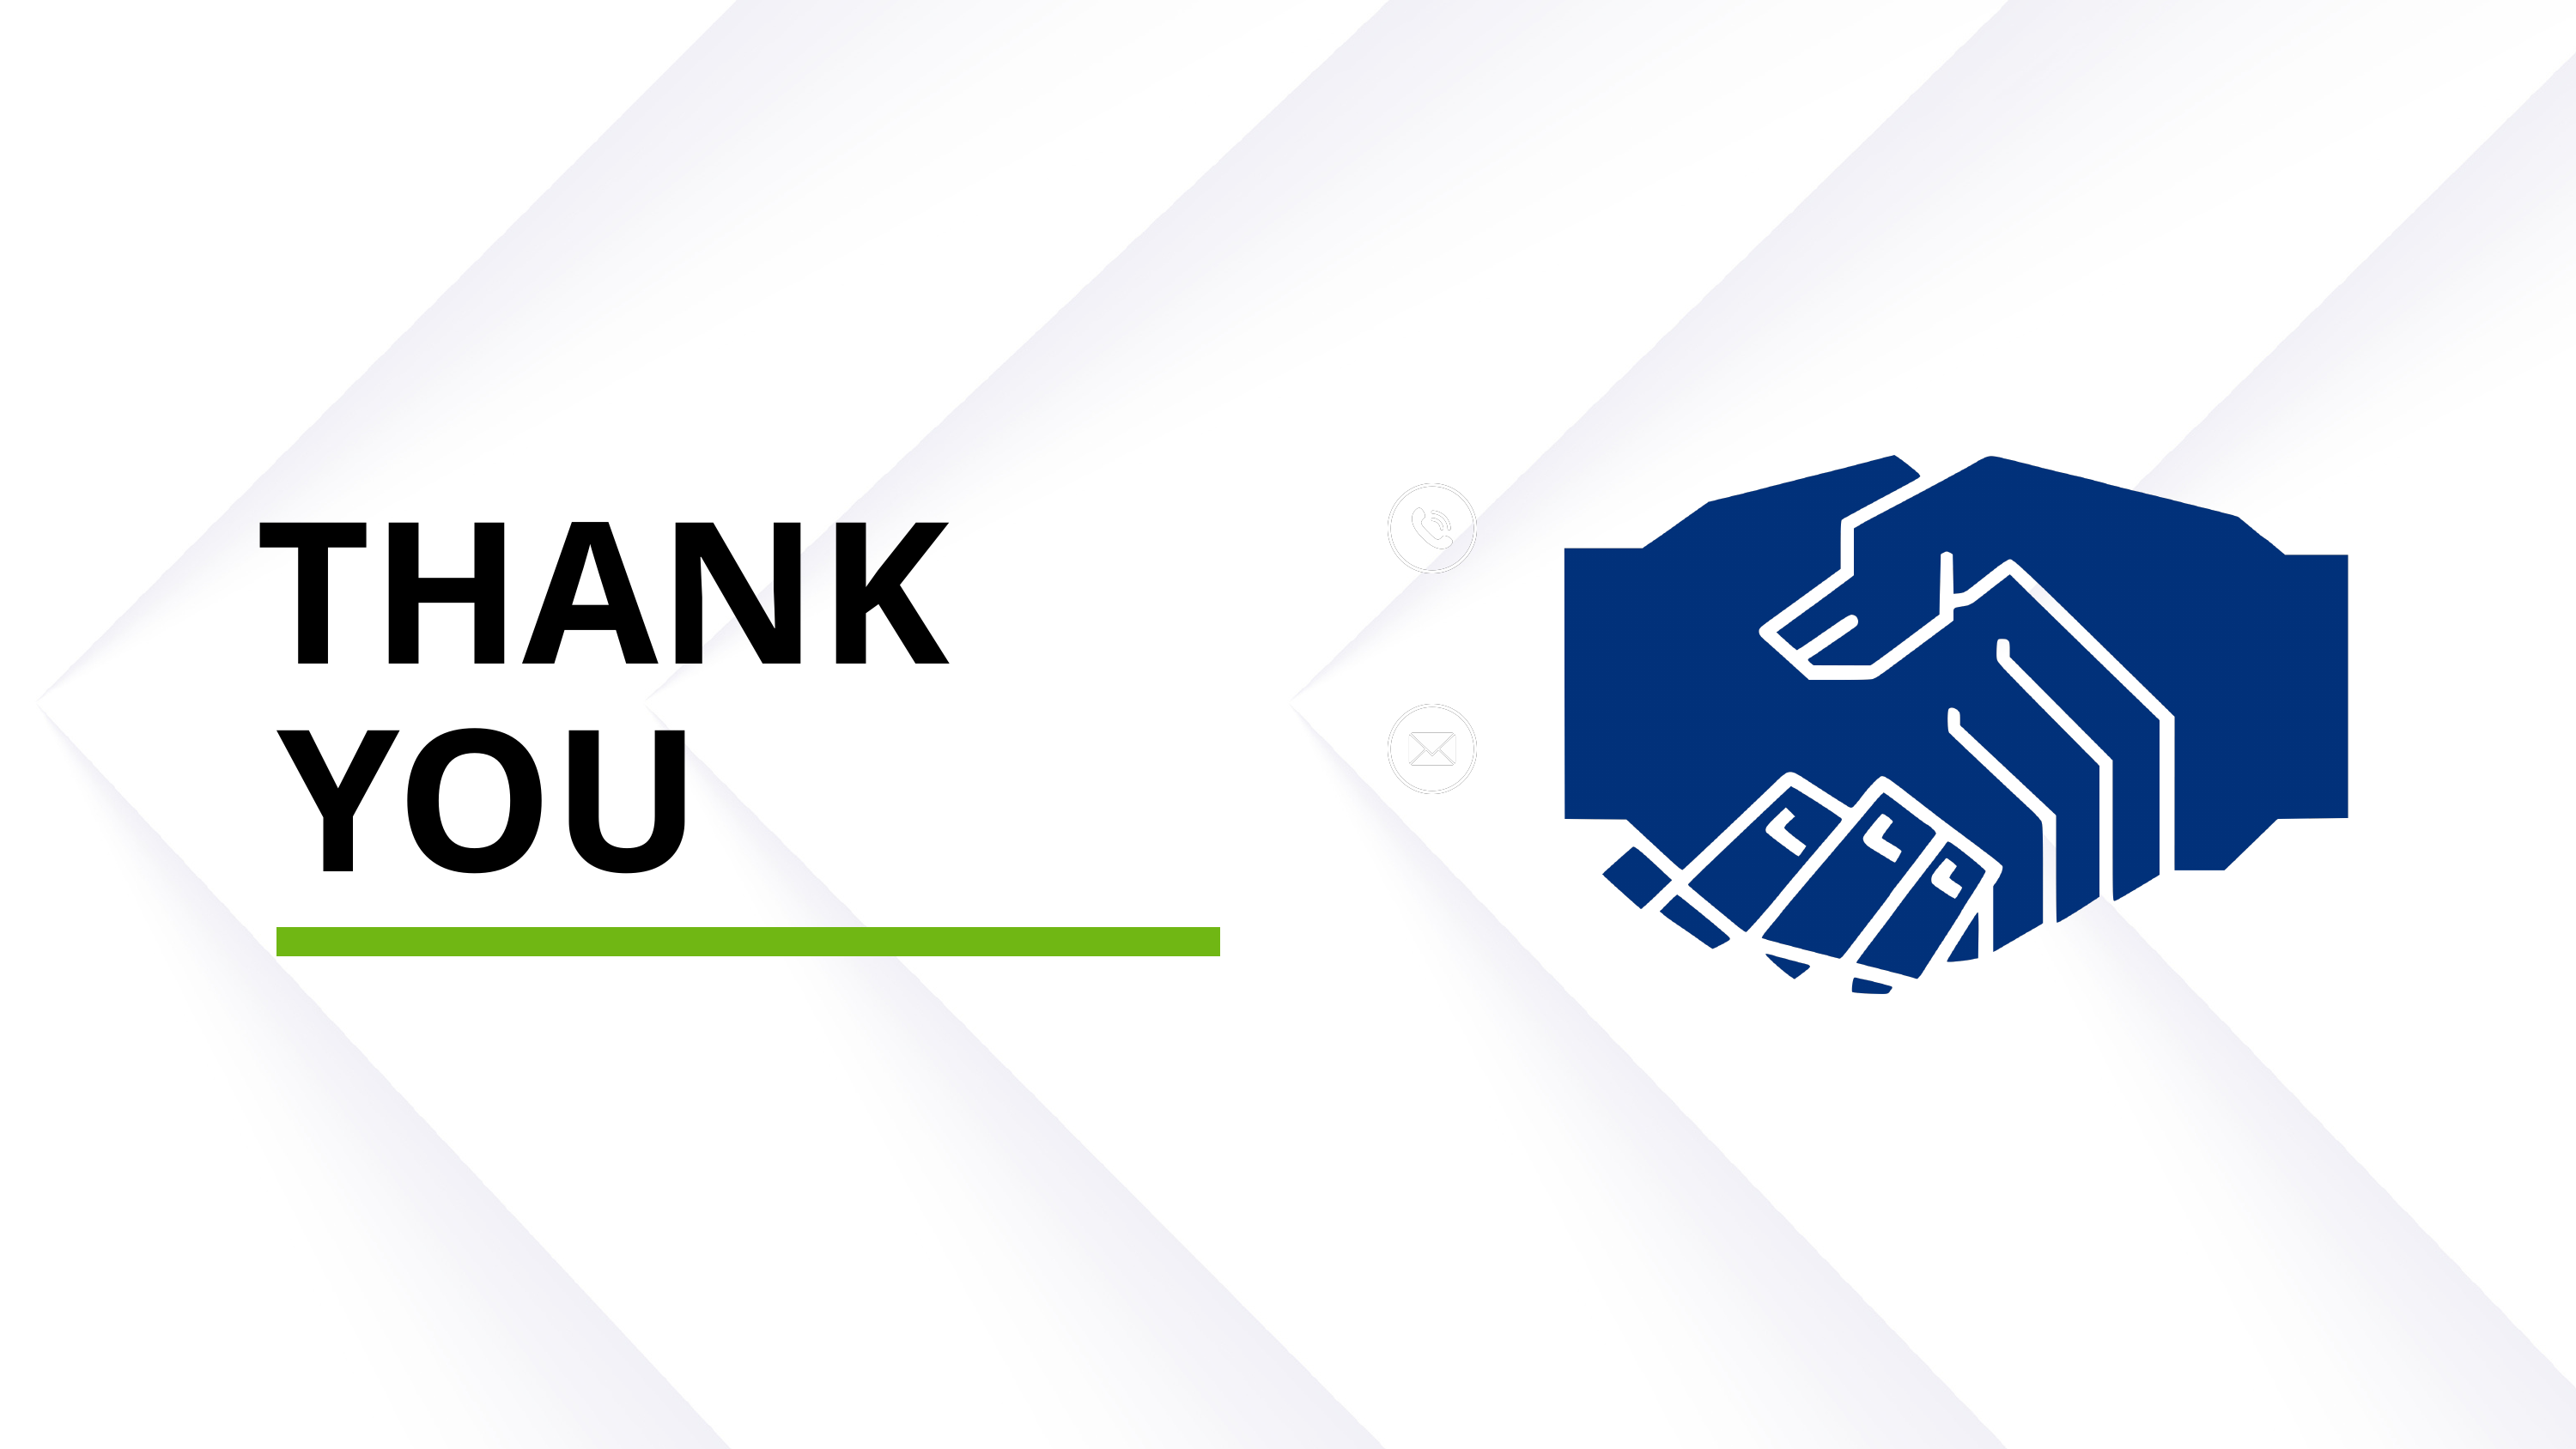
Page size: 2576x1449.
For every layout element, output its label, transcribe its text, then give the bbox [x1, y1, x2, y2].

text_box [0, 0, 2576, 1449]
text_box YOU [276, 736, 848, 912]
text_box [1388, 704, 1477, 794]
text_box [1388, 483, 1477, 573]
text_box [1564, 455, 2348, 994]
text_box THANK [257, 528, 1127, 704]
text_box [276, 926, 1220, 957]
